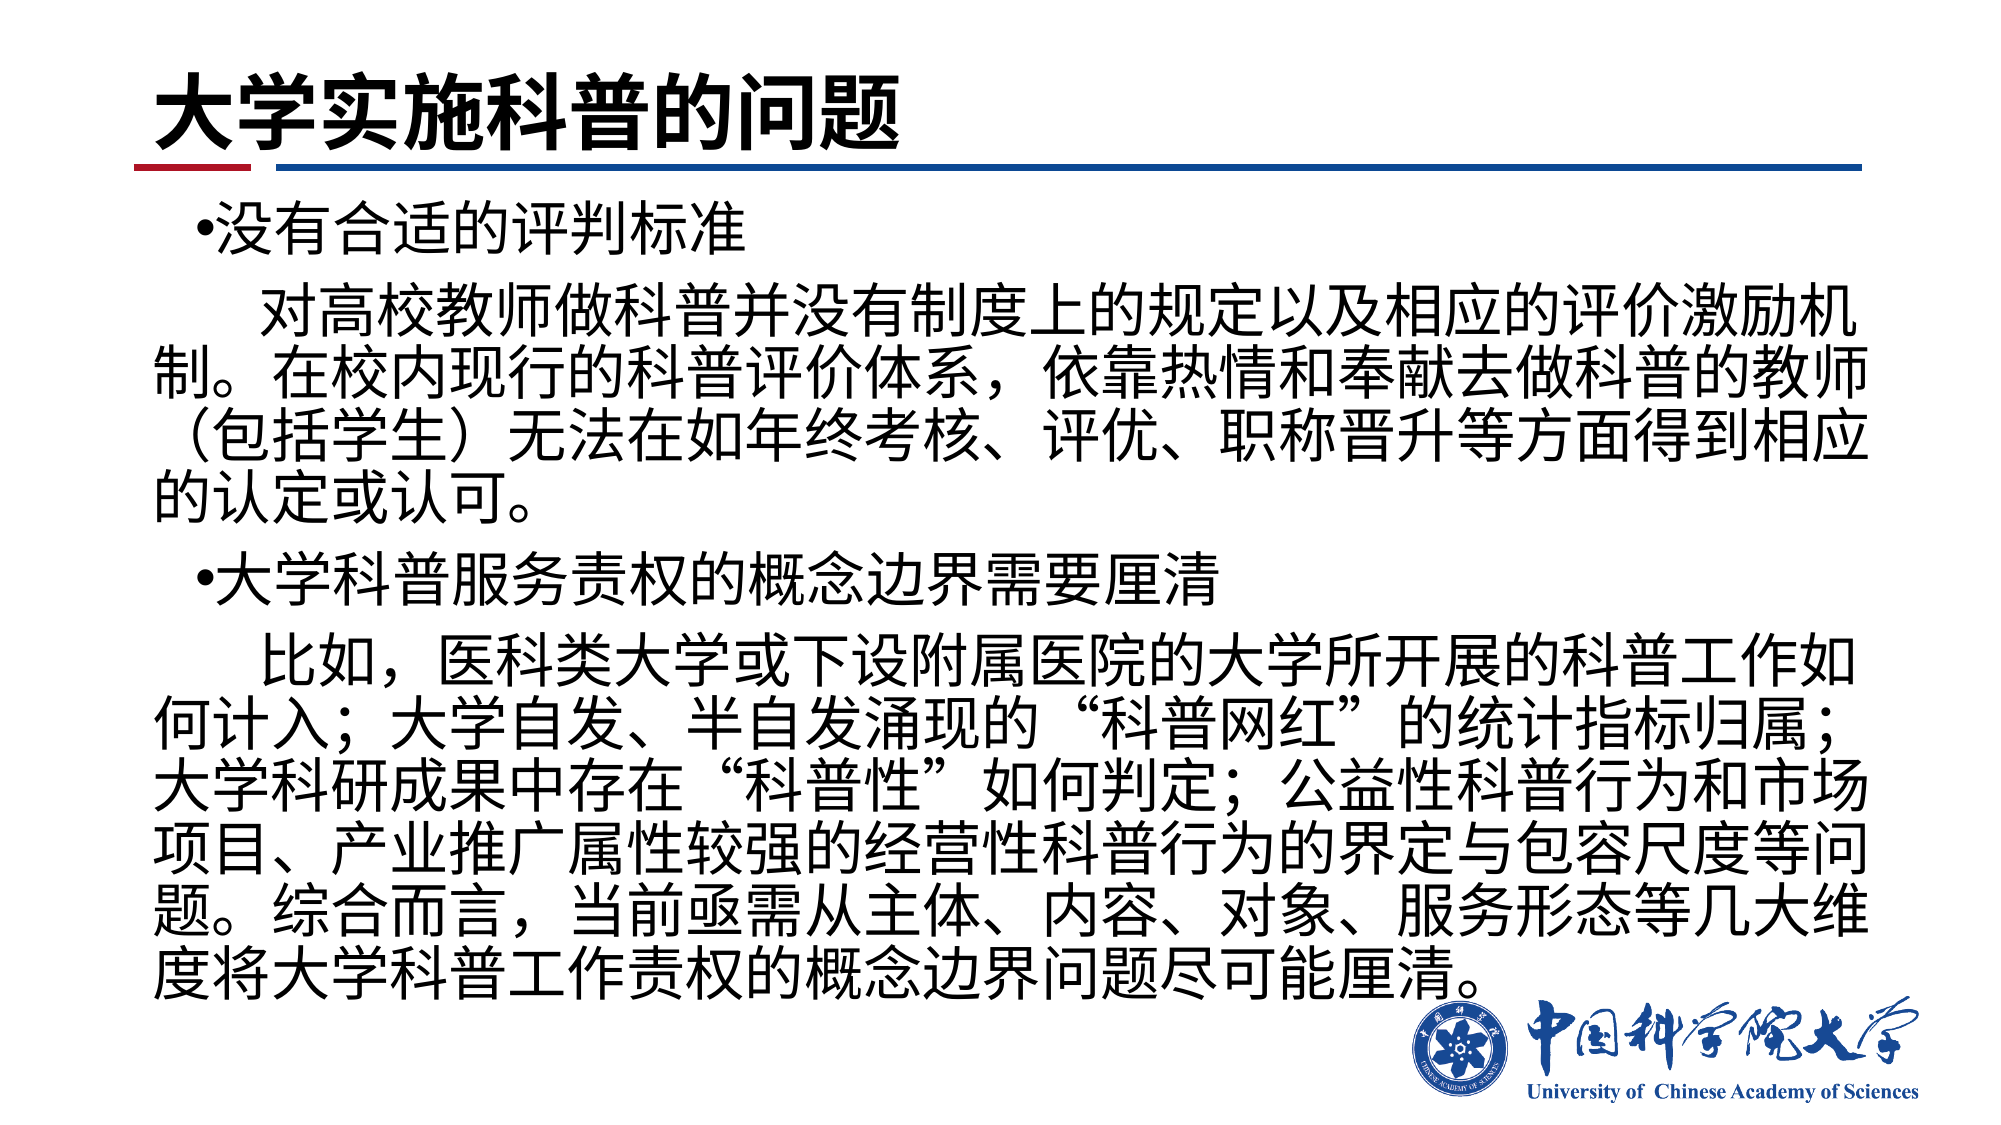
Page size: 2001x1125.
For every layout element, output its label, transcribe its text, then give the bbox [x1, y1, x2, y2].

picture [1412, 996, 1919, 1103]
title 大学实施科普的问题 [137, 0, 1863, 168]
list 没有合适的评判标准 对高校教师做科普并没有制度上的规定以及相应的评价激励机制。在校内现行的科普评价体系，依靠热情和奉献去做科普的教师（包括学生）无法在如年终考核、评优、职称晋升等方面得到相应的认定或认可。 大学科普服务责权的概念边界需要厘清 比如，医科类大学或下设附属医院的大学所开展的科普工作如何计入；大学自发、半自发涌现的“科普网红”的统计指标归属；大学科研成果中存在“科普性”如何判定；公益性科普行为和市场项目、产业推广属性较强的经营性科普行为的界定与包容尺度等问题。综合而言，当前亟需从主体、内容、对象、服务形态等几大维度将大学科普工作责权的概念边界问题尽可能厘清。 [137, 192, 1900, 1094]
